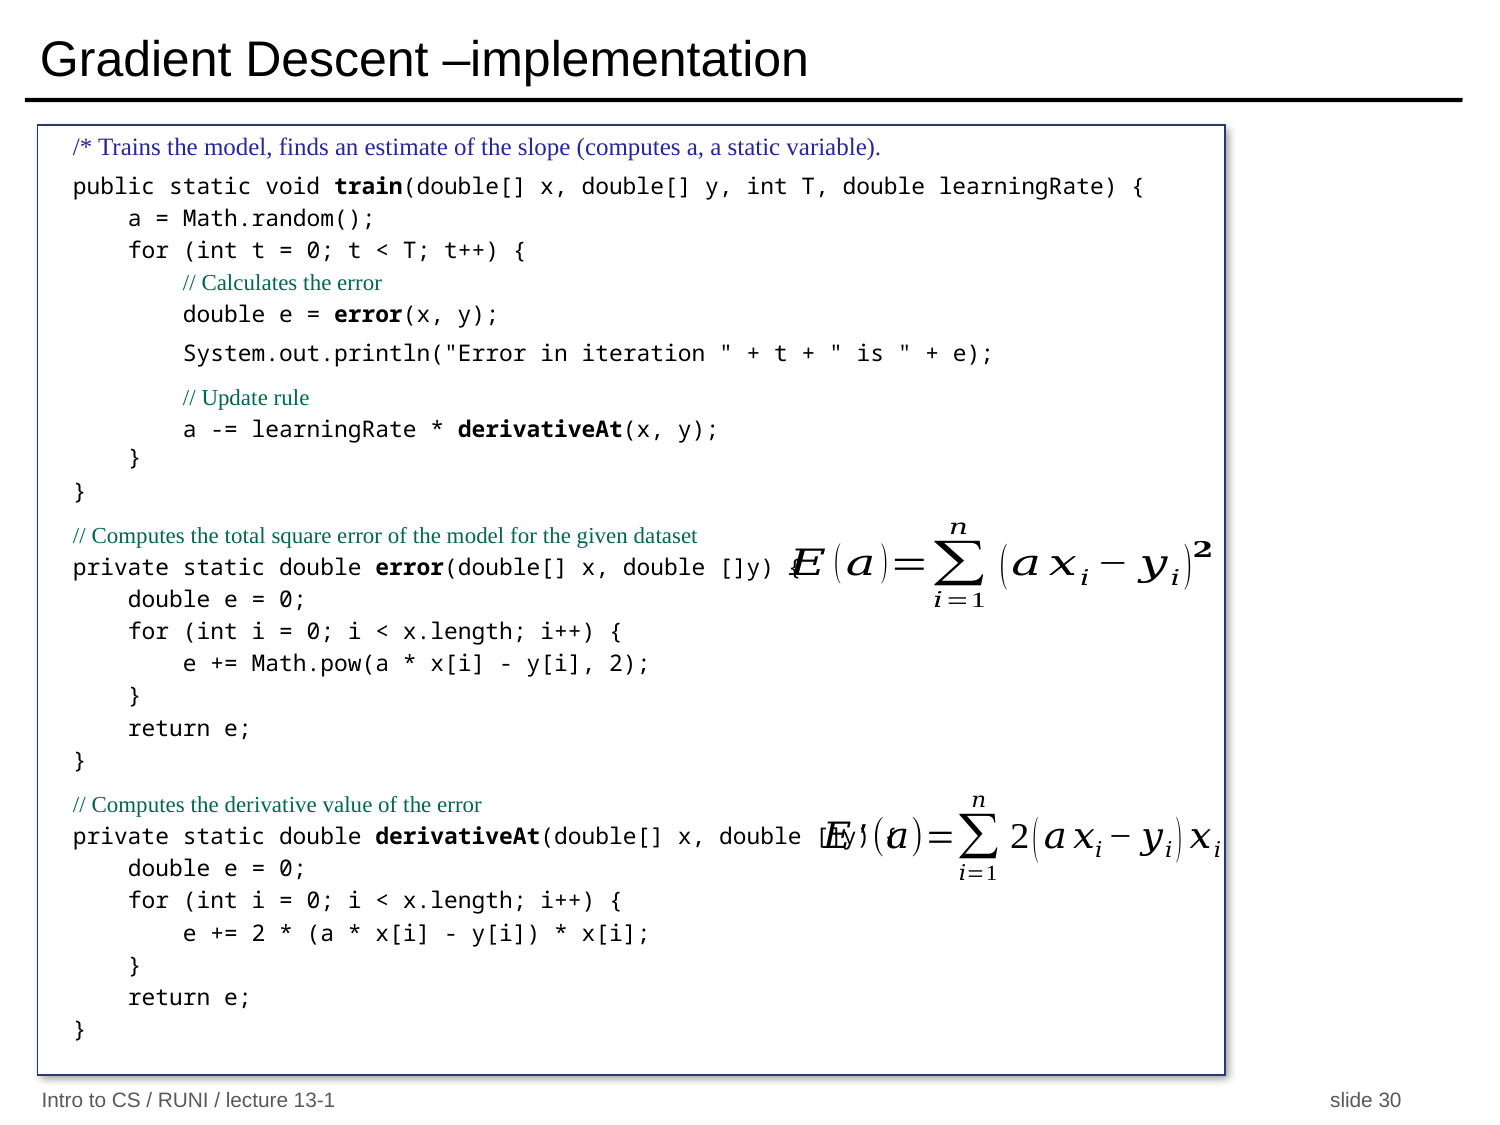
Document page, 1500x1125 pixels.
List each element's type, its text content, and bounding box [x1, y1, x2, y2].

text_box /* Trains the model, finds an estimate of the slope (computes a, a static variable). public static void train(double[] x, double[] y, int T, double learningRate) { a = Math.random(); for (int t = 0; t < T; t++) { // Calculates the error double e = error(x, y); System.out.println("Error in iteration " + t + " is " + e); // Update rule a -= learningRate * derivativeAt(x, y); } } // Computes the total square error of the model for the given dataset private static double error(double[] x, double []y) { double e = 0; for (int i = 0; i < x.length; i++) { e += Math.pow(a * x[i] - y[i], 2); } return e; } // Computes the derivative value of the error private static double derivativeAt(double[] x, double []y) { double e = 0; for (int i = 0; i < x.length; i++) { e += 2 * (a * x[i] - y[i]) * x[i]; } return e; } [37, 125, 1225, 1075]
title Gradient Descent –implementation [24, 12, 1463, 100]
